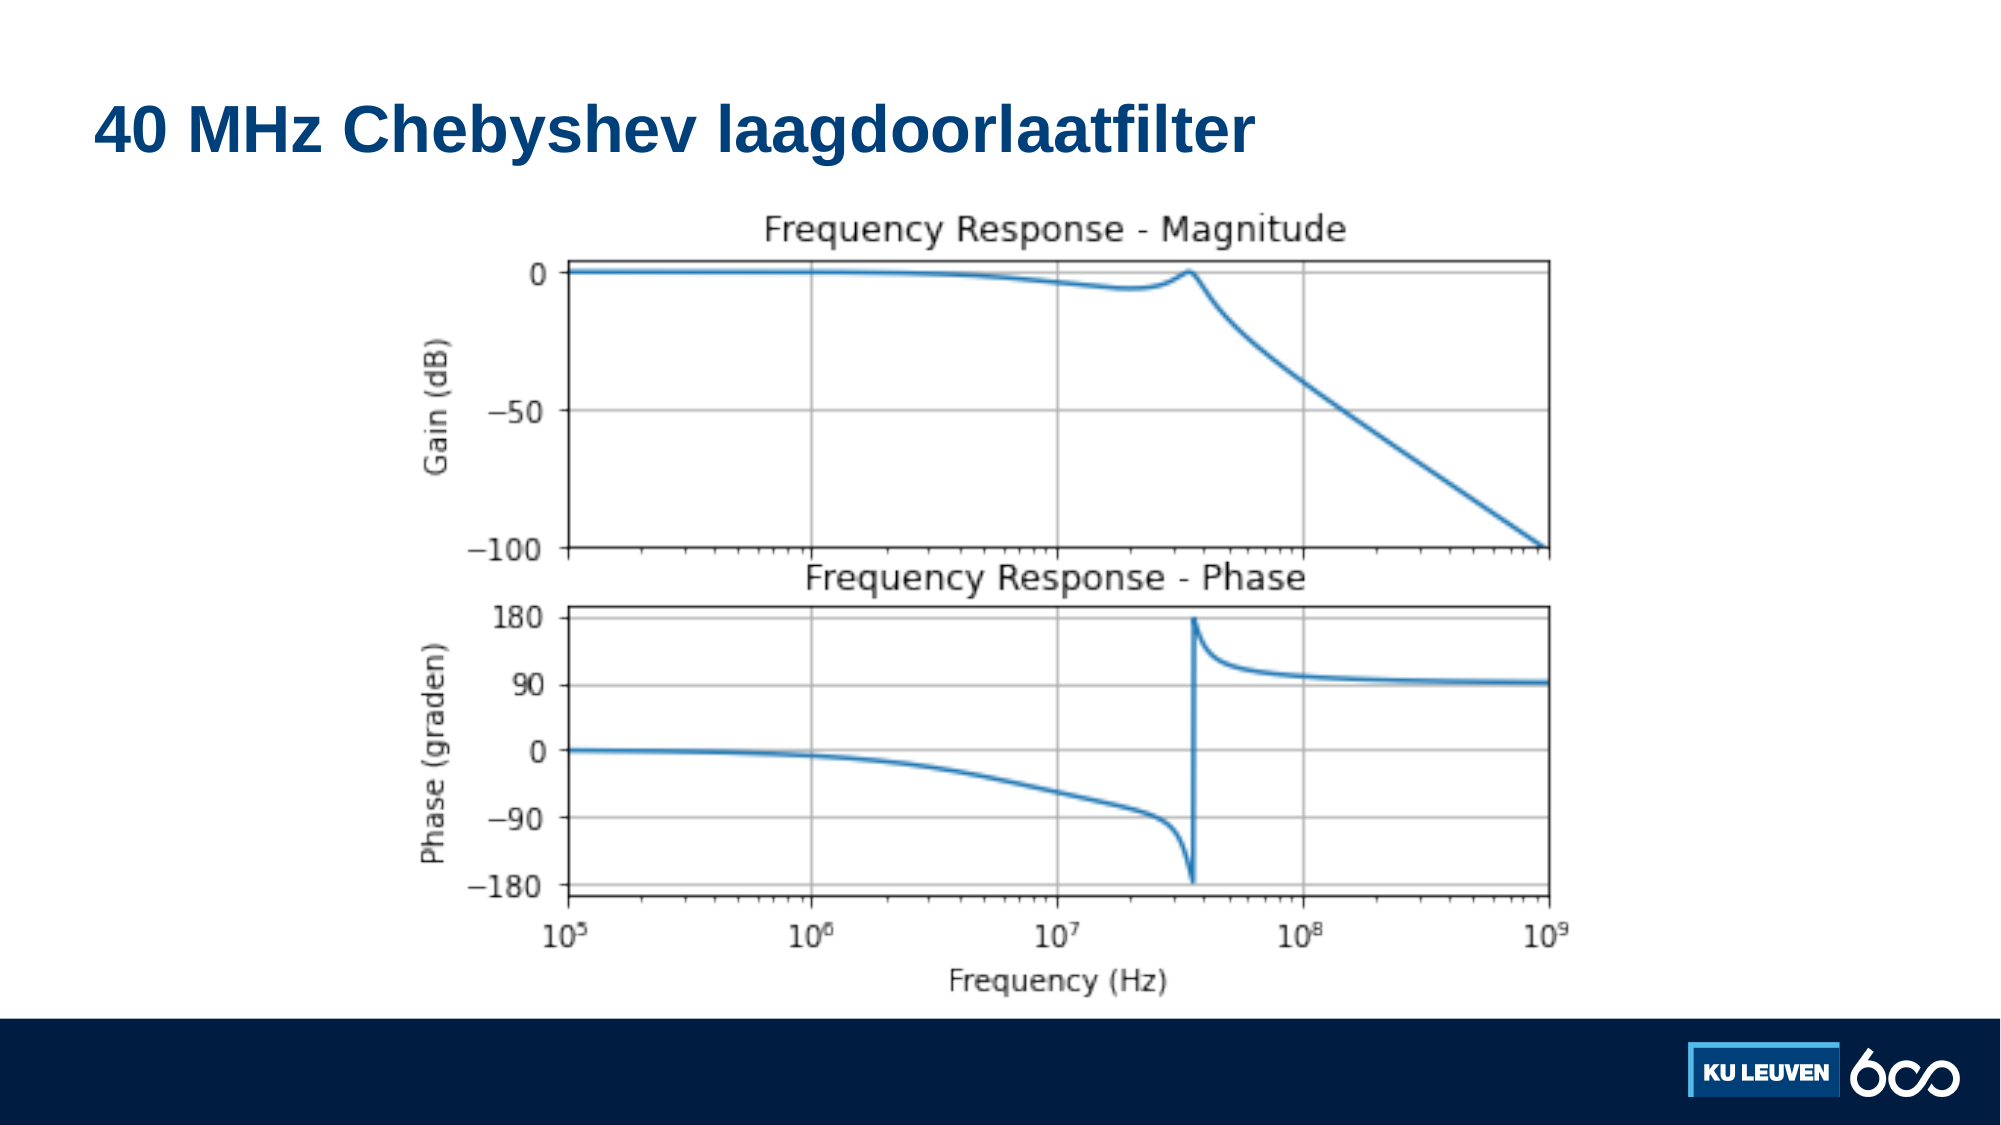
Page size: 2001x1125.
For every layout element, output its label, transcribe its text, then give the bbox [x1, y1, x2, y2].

title 40 MHz Chebyshev laagdoorlaatfilter [94, 94, 1900, 186]
picture [404, 193, 1596, 1019]
picture [1688, 1042, 1960, 1097]
